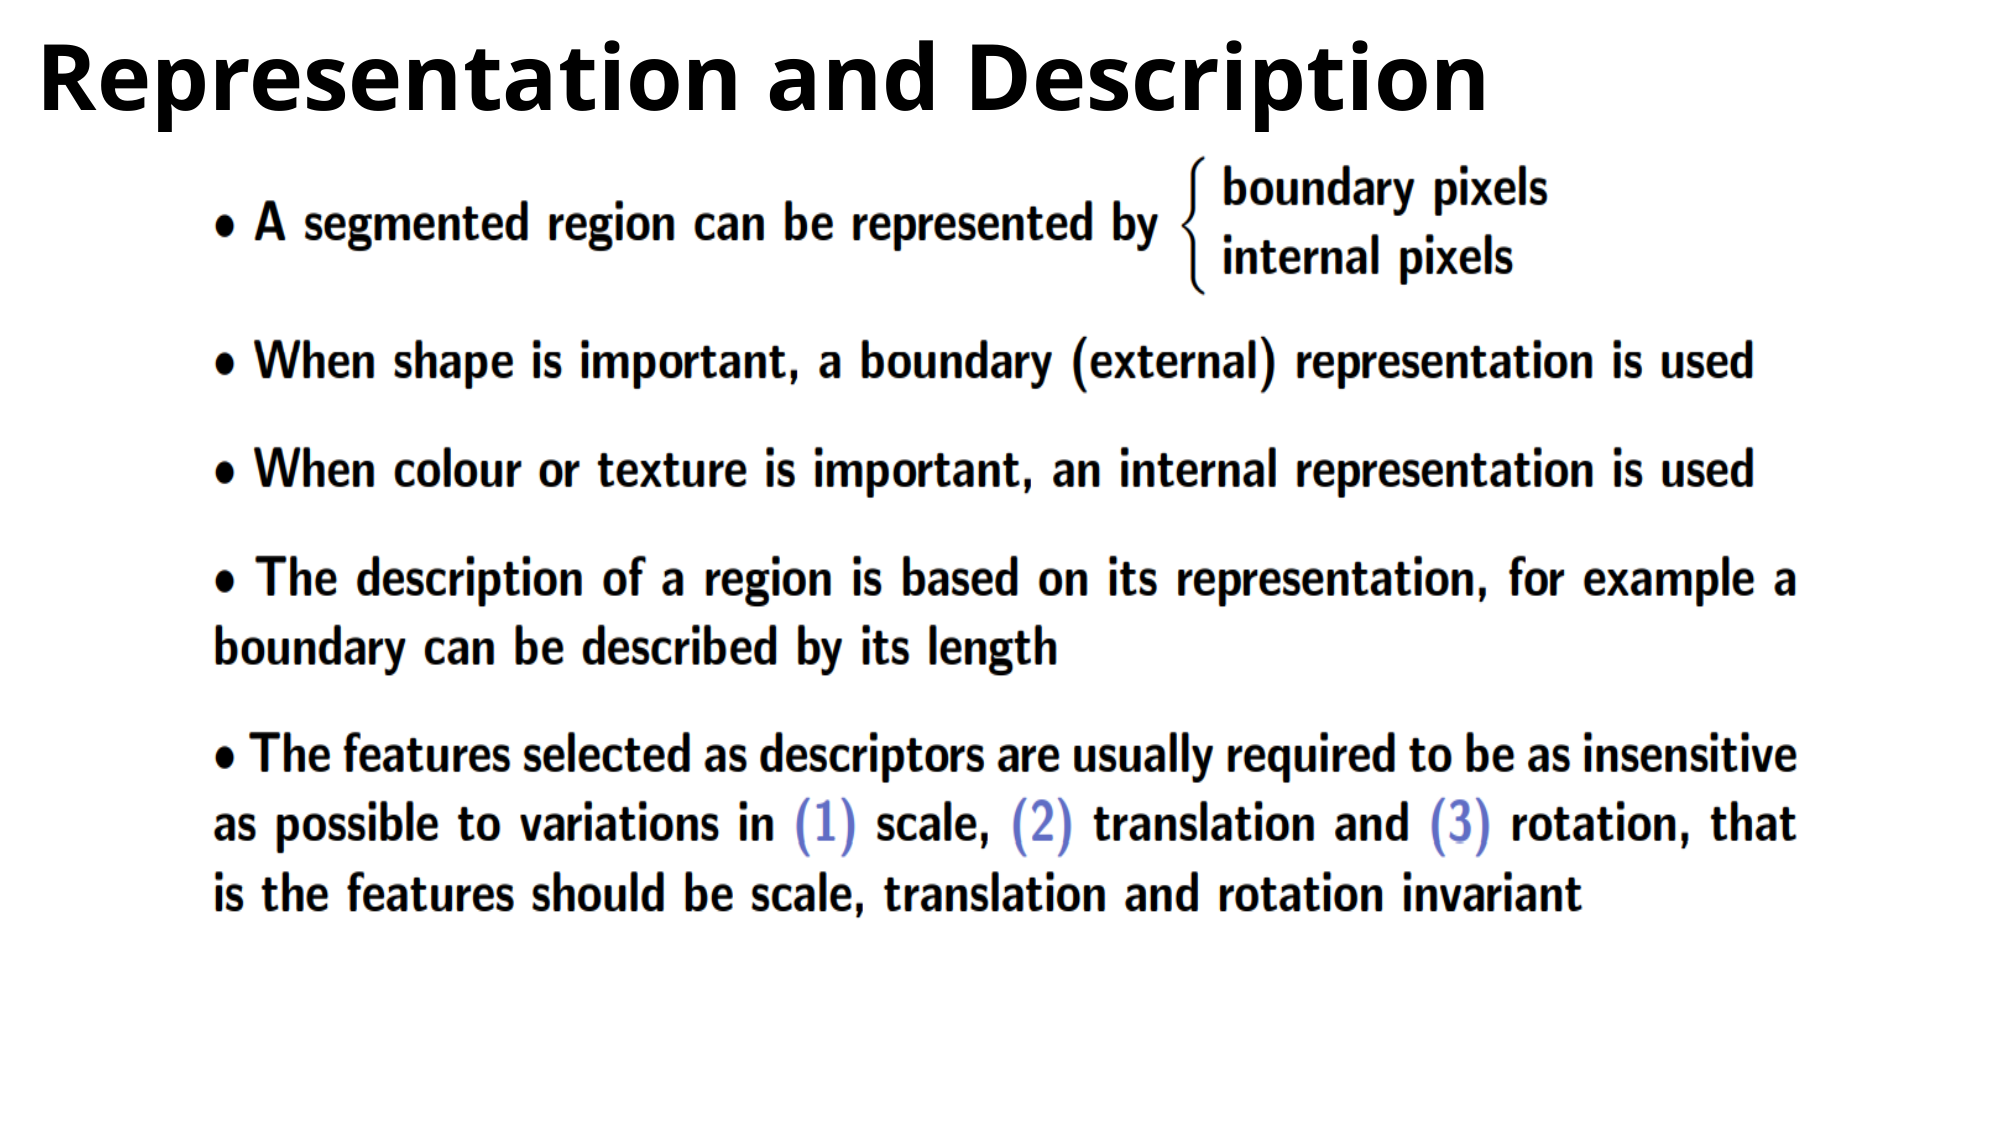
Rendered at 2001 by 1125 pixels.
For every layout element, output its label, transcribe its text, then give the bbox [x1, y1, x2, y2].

text_box Representation and Description [21, 16, 1522, 146]
picture [194, 121, 1826, 959]
